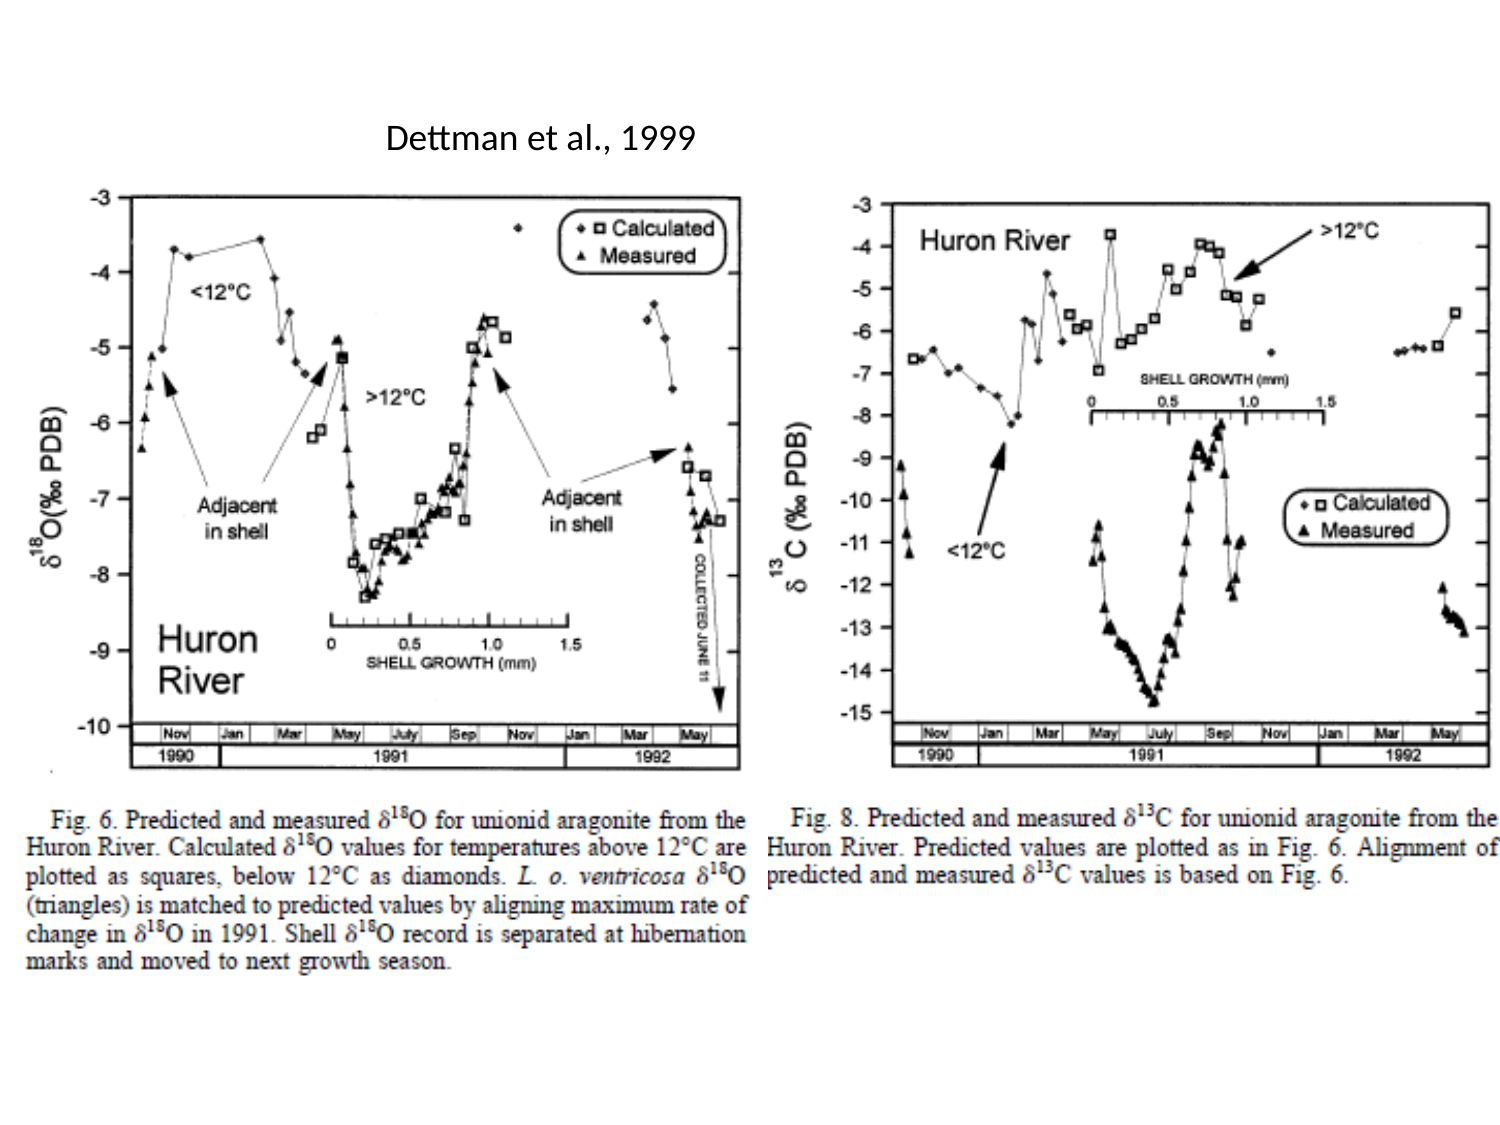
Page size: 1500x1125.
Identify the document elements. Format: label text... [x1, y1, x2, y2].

text_box Dettman et al., 1999 [371, 105, 1061, 166]
picture [19, 165, 1500, 1014]
